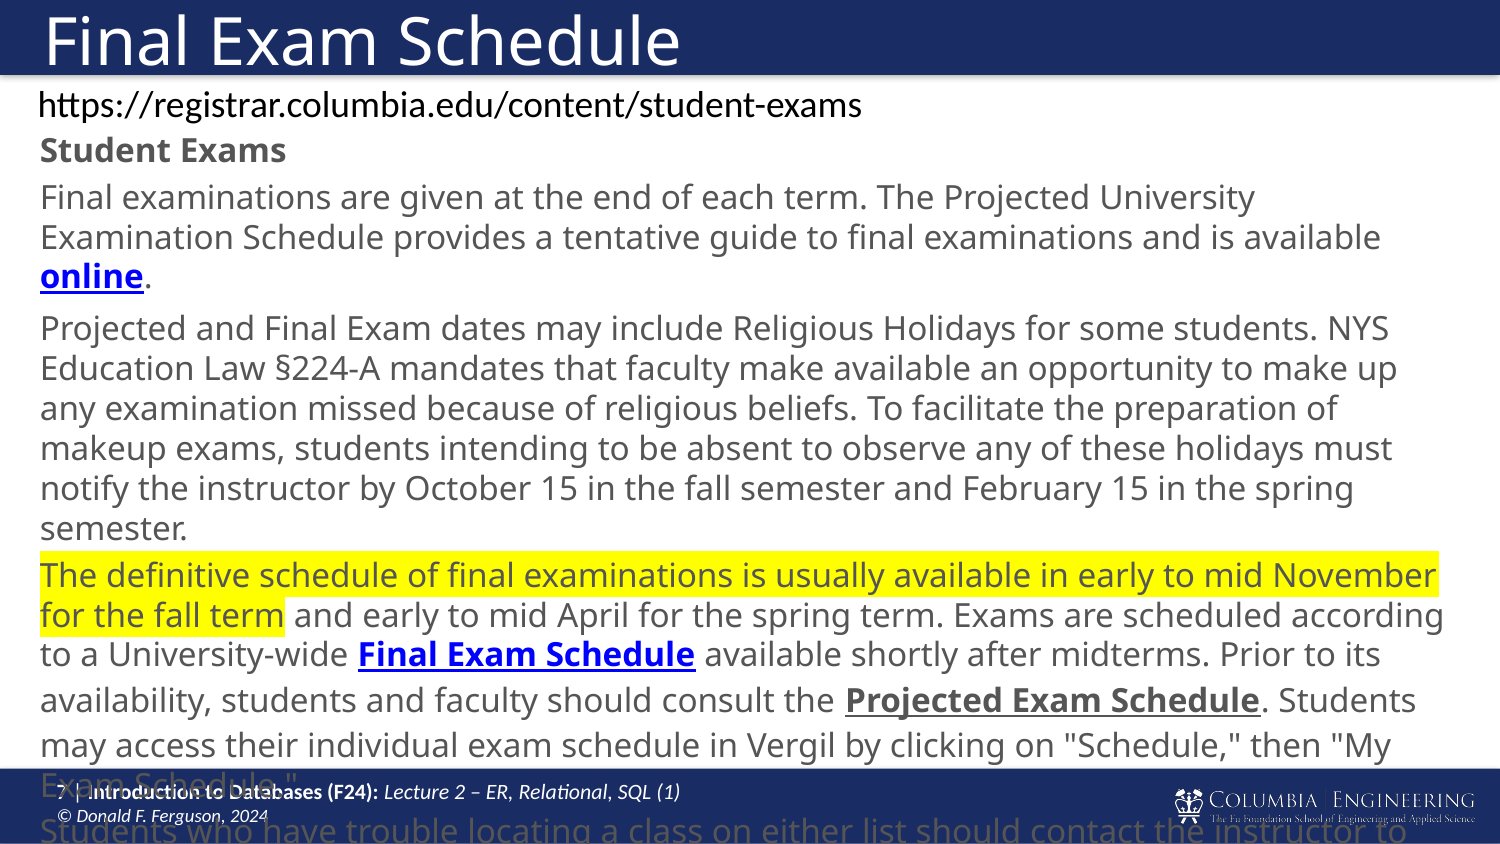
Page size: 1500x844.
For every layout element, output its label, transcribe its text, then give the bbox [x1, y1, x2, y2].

text_box https://registrar.columbia.edu/content/student-exams [22, 72, 1161, 133]
list Student Exams Final examinations are given at the end of each term. The Projected University Examination Schedule provides a tentative guide to final examinations and is available online. Projected and Final Exam dates may include Religious Holidays for some students. NYS Education Law §224-A mandates that faculty make available an opportunity to make up any examination missed because of religious beliefs. To facilitate the preparation of makeup exams, students intending to be absent to observe any of these holidays must notify the instructor by October 15 in the fall semester and February 15 in the spring semester. The definitive schedule of final examinations is usually available in early to mid November for the fall term and early to mid April for the spring term. Exams are scheduled according to a University-wide Final Exam Schedule available shortly after midterms. Prior to its availability, students and faculty should consult the Projected Exam Schedule. Students may access their individual exam schedule in Vergil by clicking on "Schedule," then "My Exam Schedule." Students who have trouble locating a class on either list should contact the instructor to make sure the class has an exam. [24, 121, 1475, 785]
title Final Exam Schedule [28, 0, 1450, 73]
